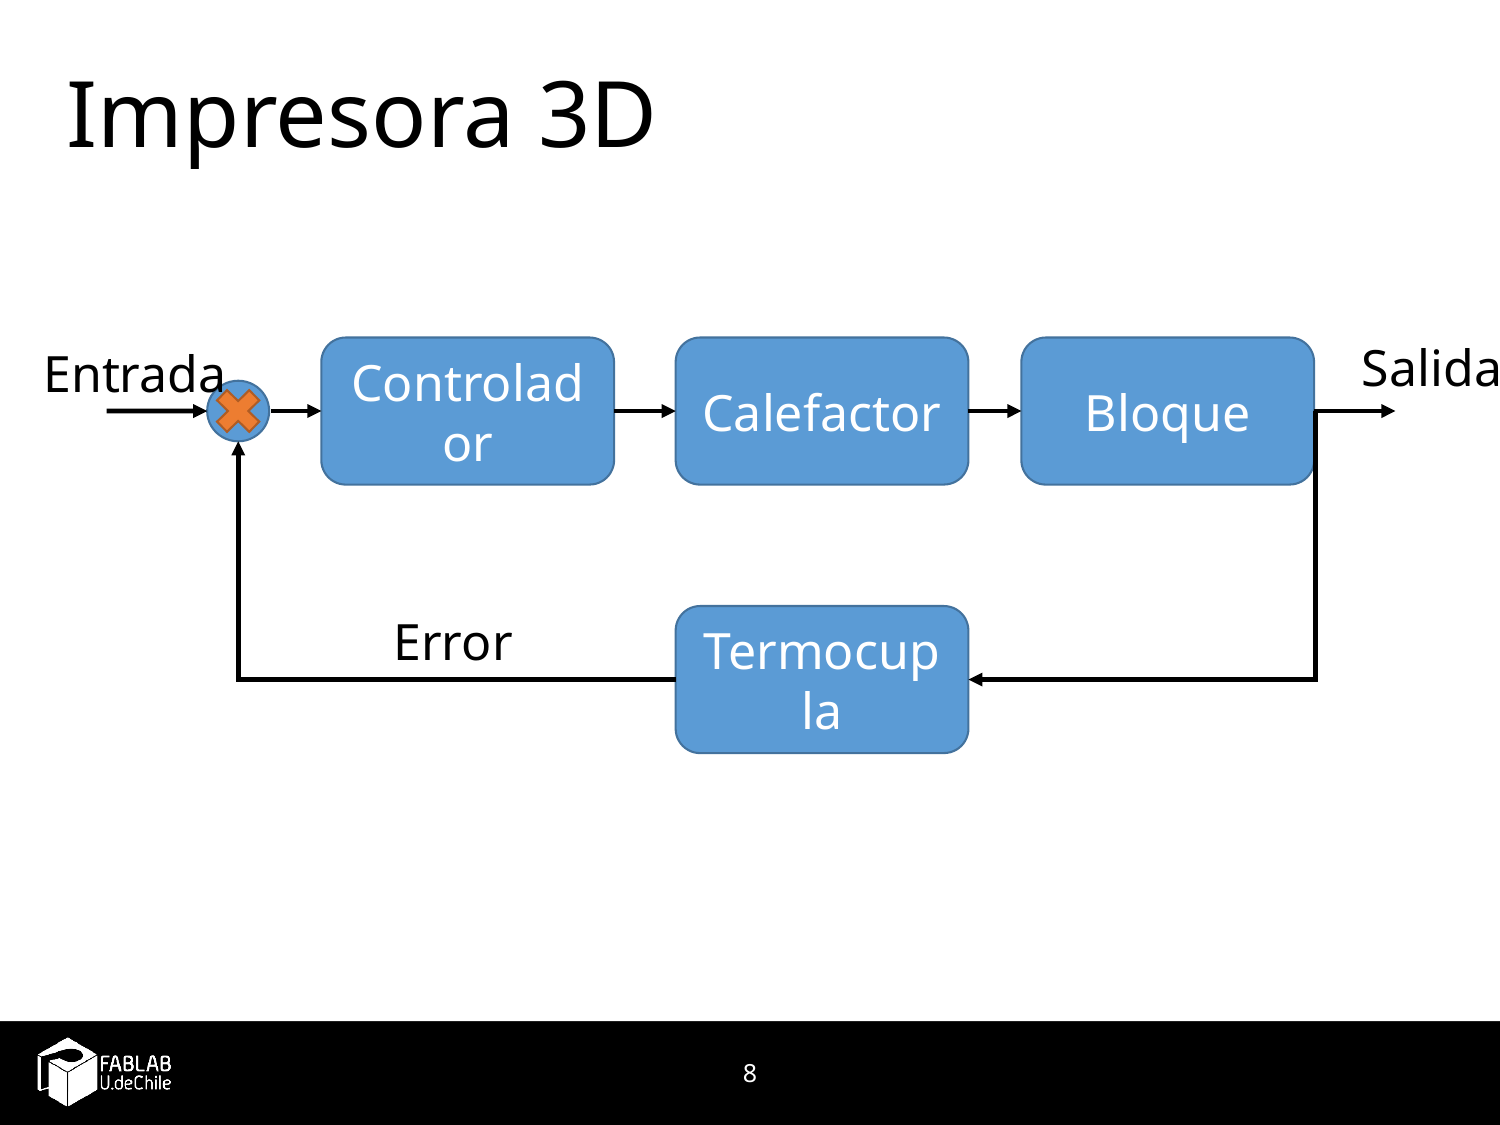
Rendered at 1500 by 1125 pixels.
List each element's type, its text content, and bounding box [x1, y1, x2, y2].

title Impresora 3D [51, 25, 1346, 211]
text_box Salida [1347, 329, 1500, 404]
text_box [238, 441, 676, 680]
slide_number 8 [581, 1045, 919, 1105]
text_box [968, 410, 1315, 680]
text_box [207, 380, 270, 442]
picture [33, 1035, 174, 1110]
text_box Bloque [1020, 336, 1316, 410]
text_box Termocupla [674, 604, 970, 755]
text_box Controlador [320, 336, 616, 441]
text_box Entrada [28, 335, 254, 411]
text_box Calefactor [674, 336, 970, 486]
